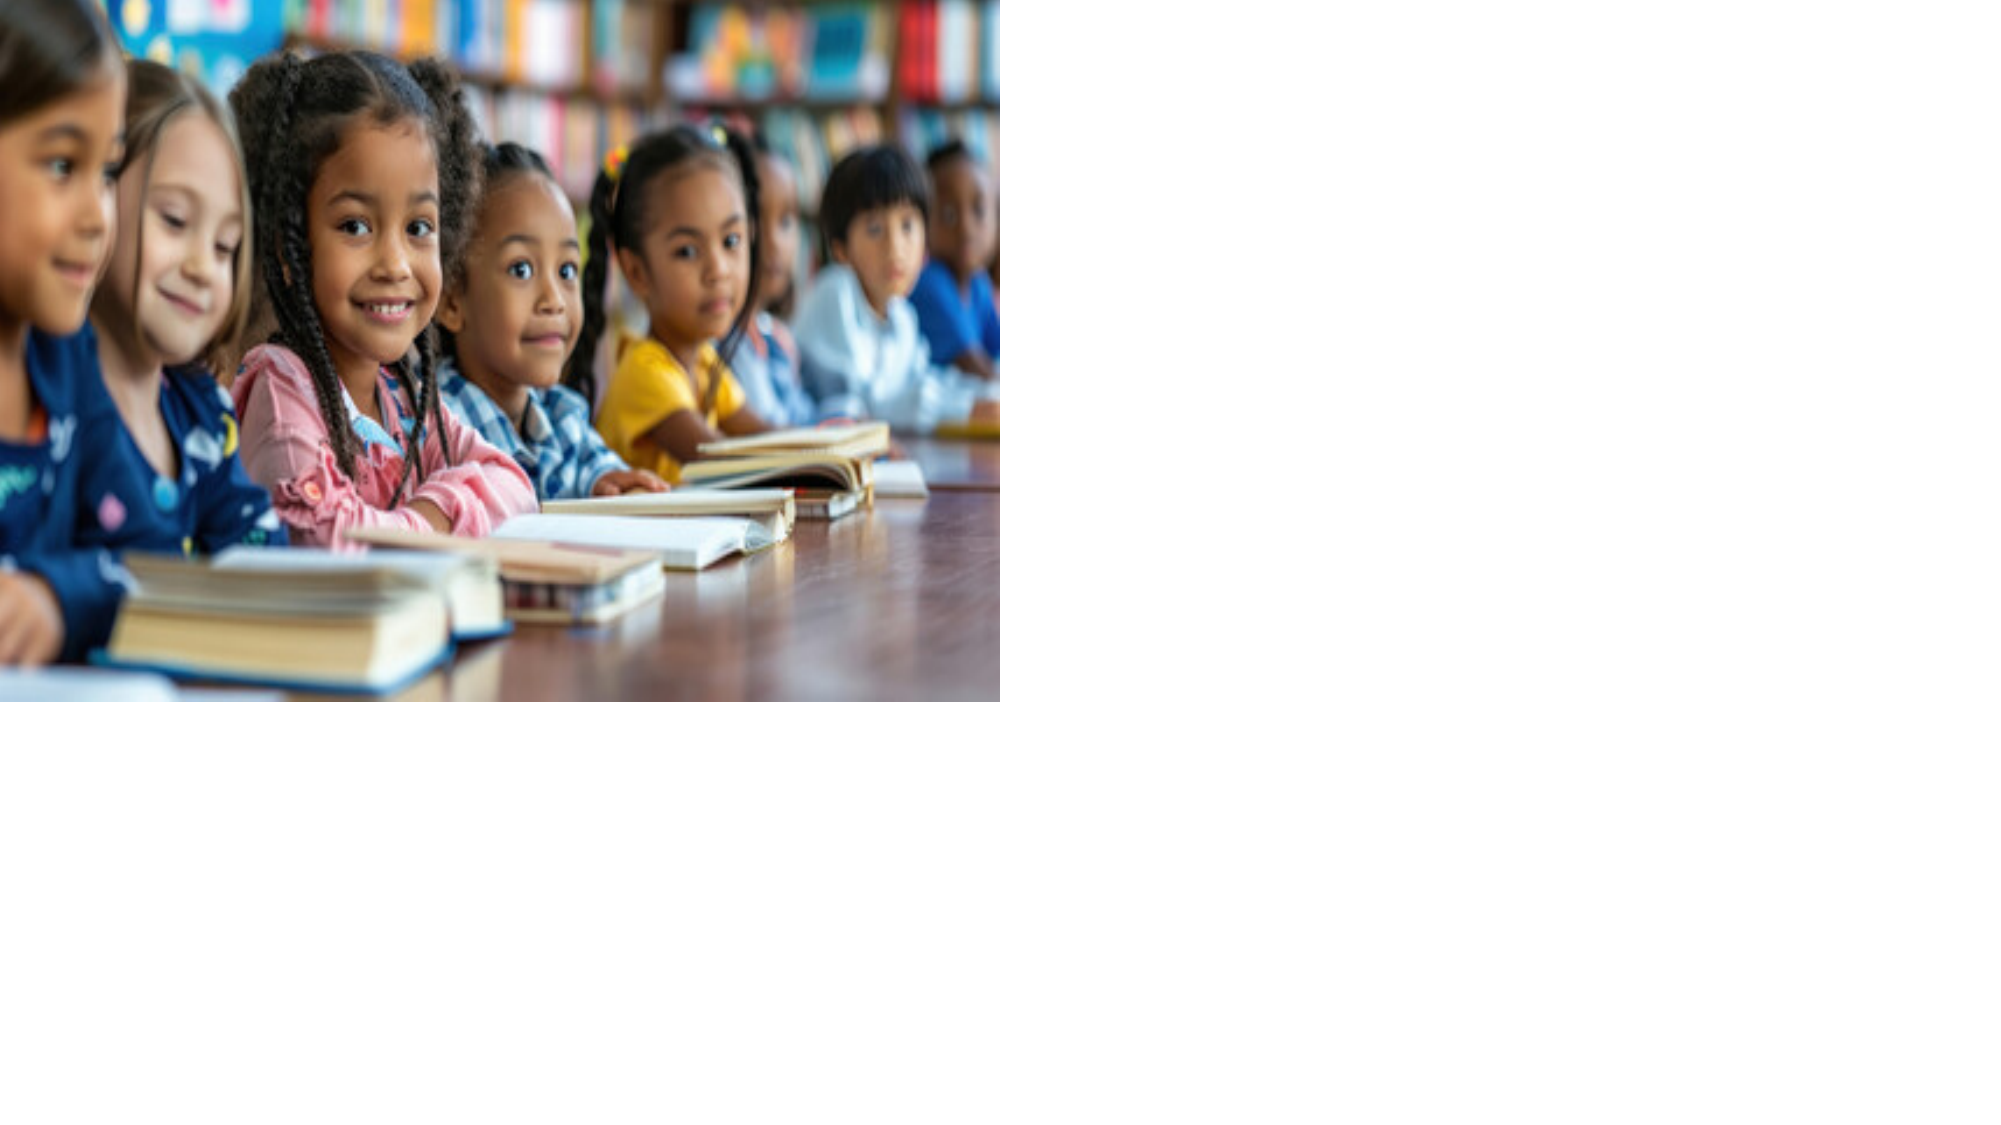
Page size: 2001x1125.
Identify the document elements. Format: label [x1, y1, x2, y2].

picture [0, 0, 1000, 702]
